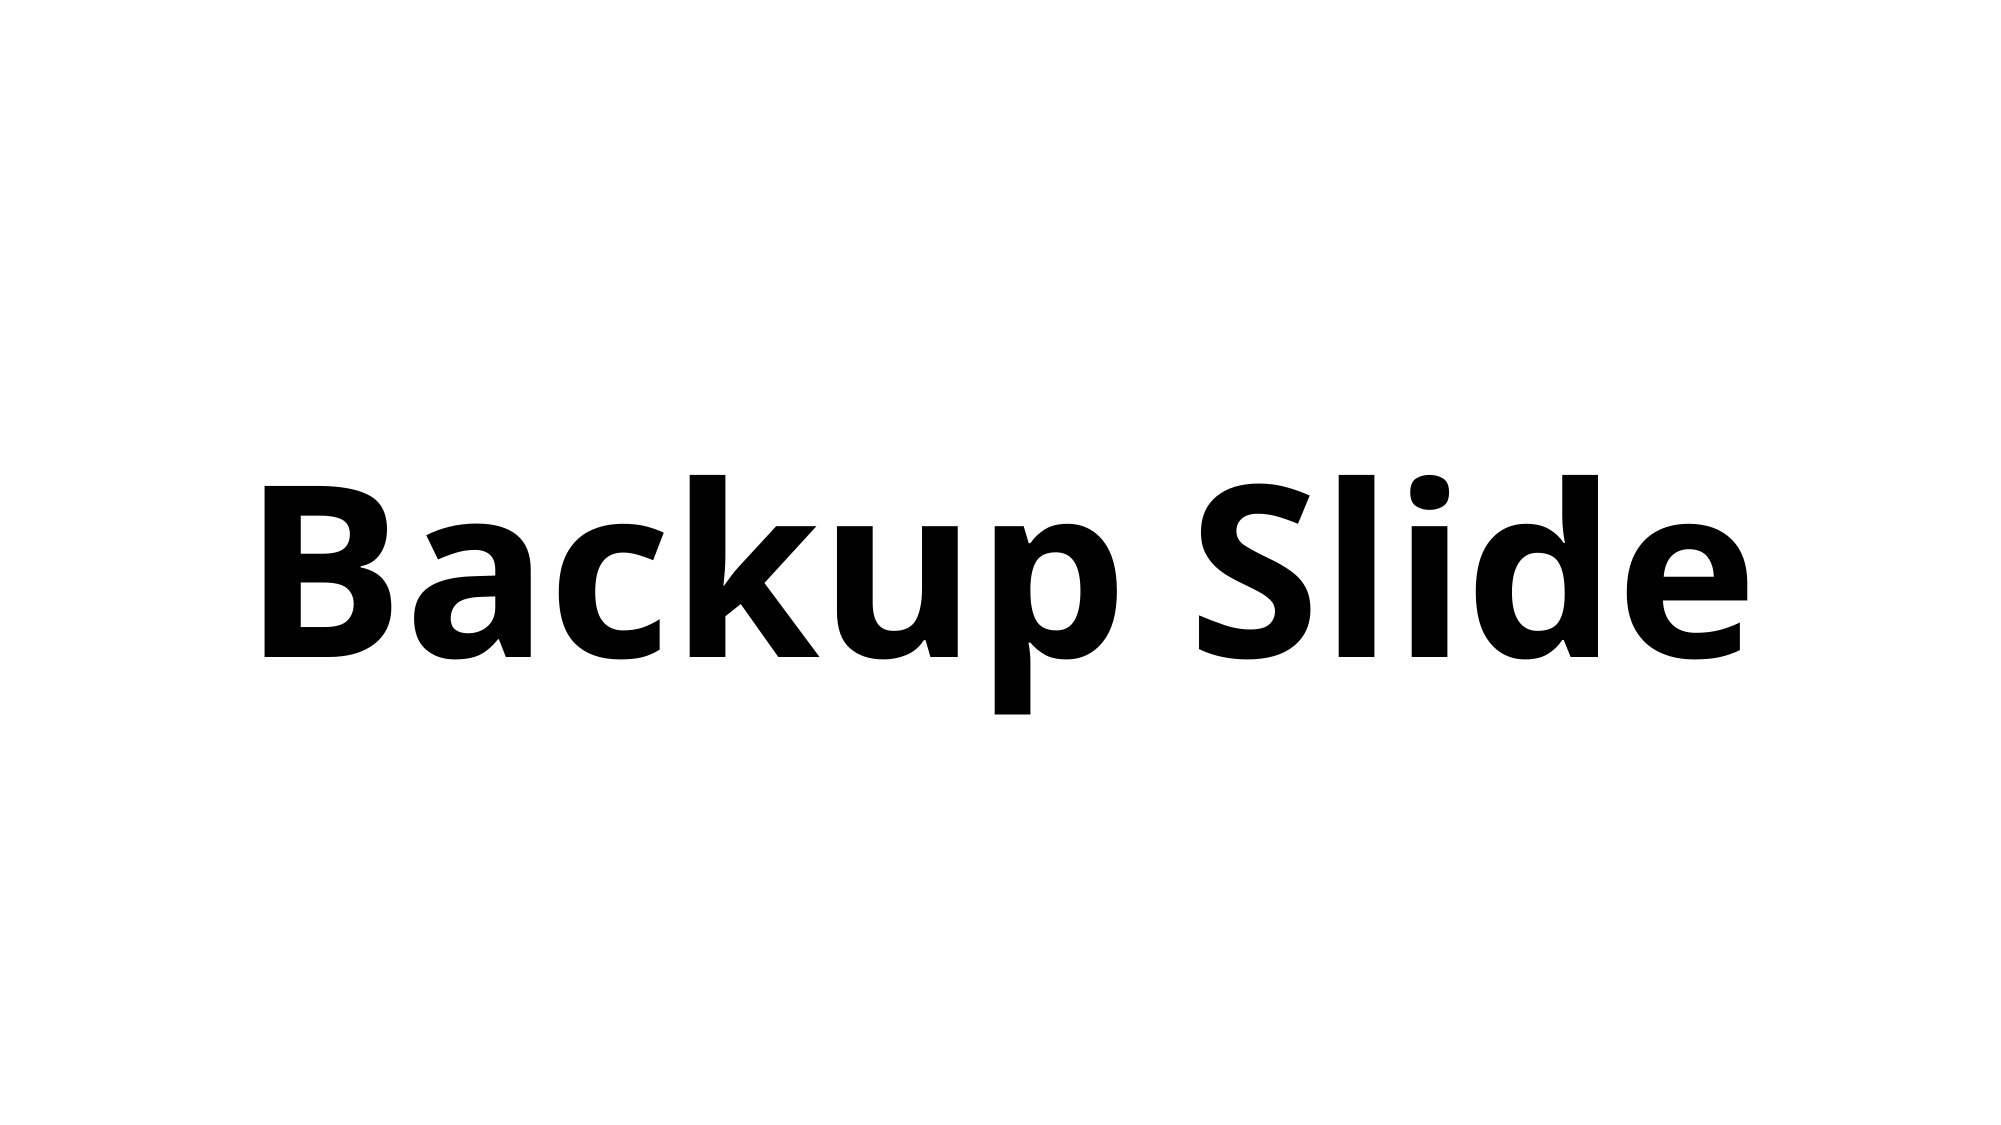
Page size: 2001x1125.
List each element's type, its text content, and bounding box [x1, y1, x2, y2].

text_box Backup Slide [0, 416, 2000, 706]
